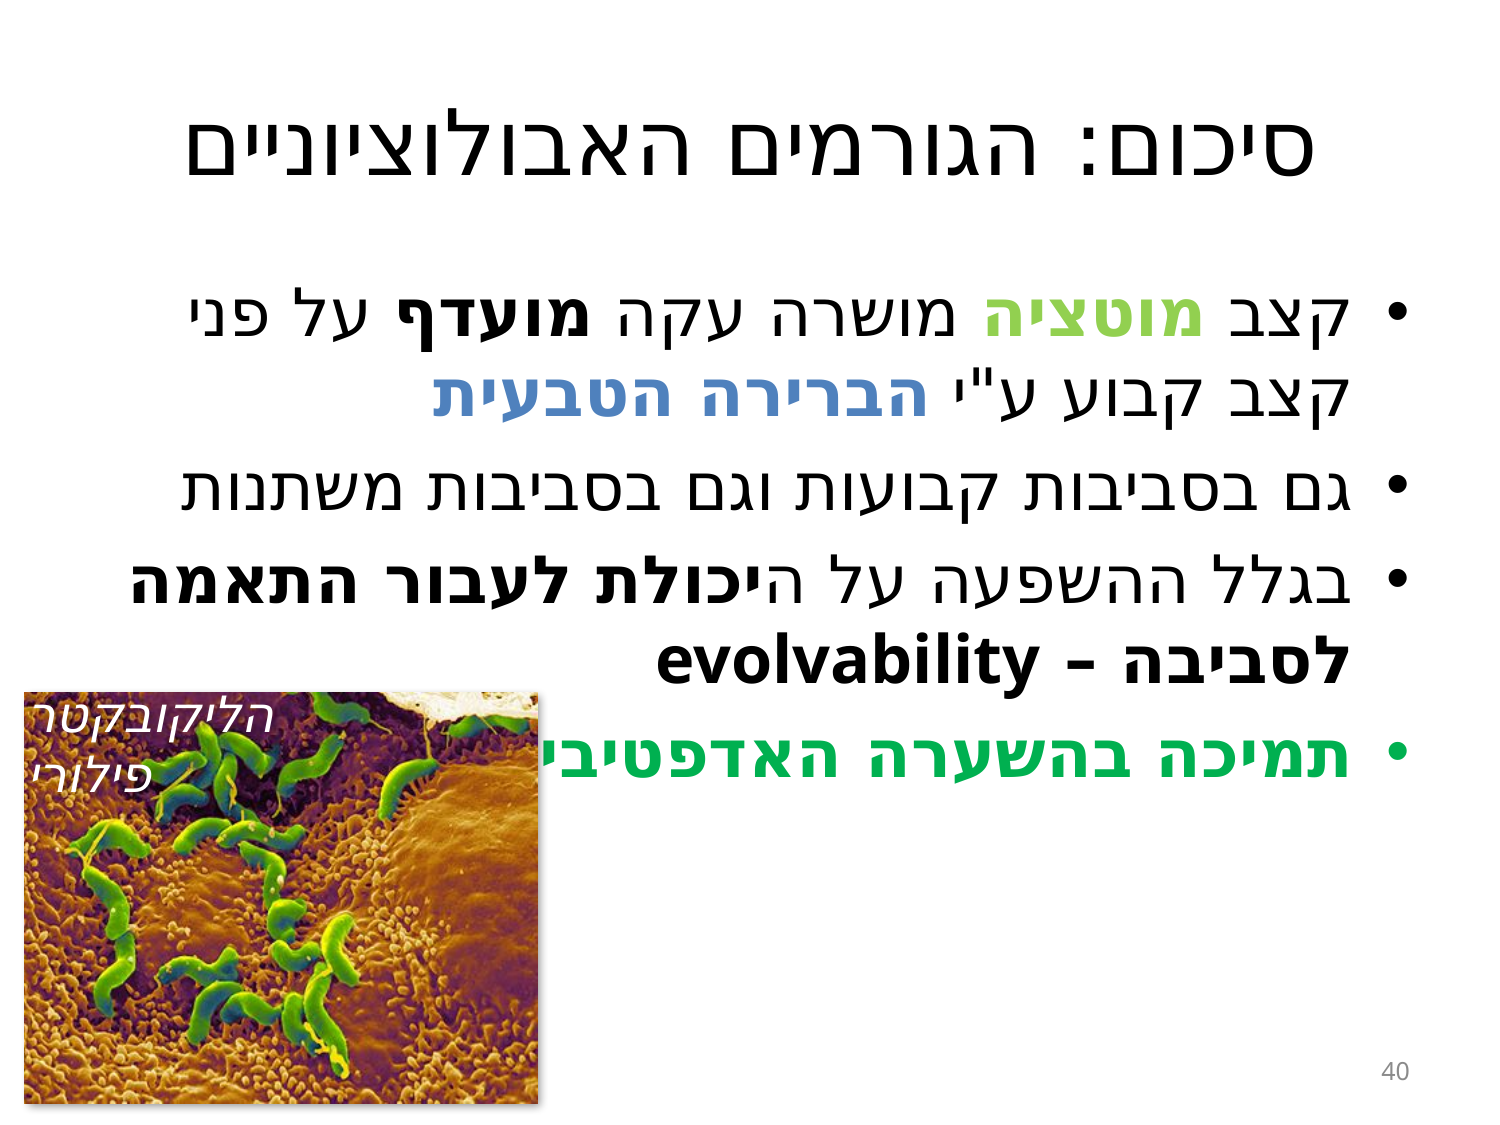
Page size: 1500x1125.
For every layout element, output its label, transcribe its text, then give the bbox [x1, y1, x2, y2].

title סיכום: הגורמים האבולוציוניים [75, 45, 1425, 233]
list קצב מוטציה מושרה עקה מועדף על פני קצב קבוע ע"י הברירה הטבעית גם בסביבות קבועות וגם בסביבות משתנות בגלל ההשפעה על היכולת לעבור התאמה לסביבה – evolvability תמיכה בהשערה האדפטיבית [75, 262, 1425, 1005]
slide_number 40 [1074, 1042, 1425, 1103]
text_box הליקובקטר פילורי [12, 674, 409, 810]
picture [24, 692, 538, 1104]
